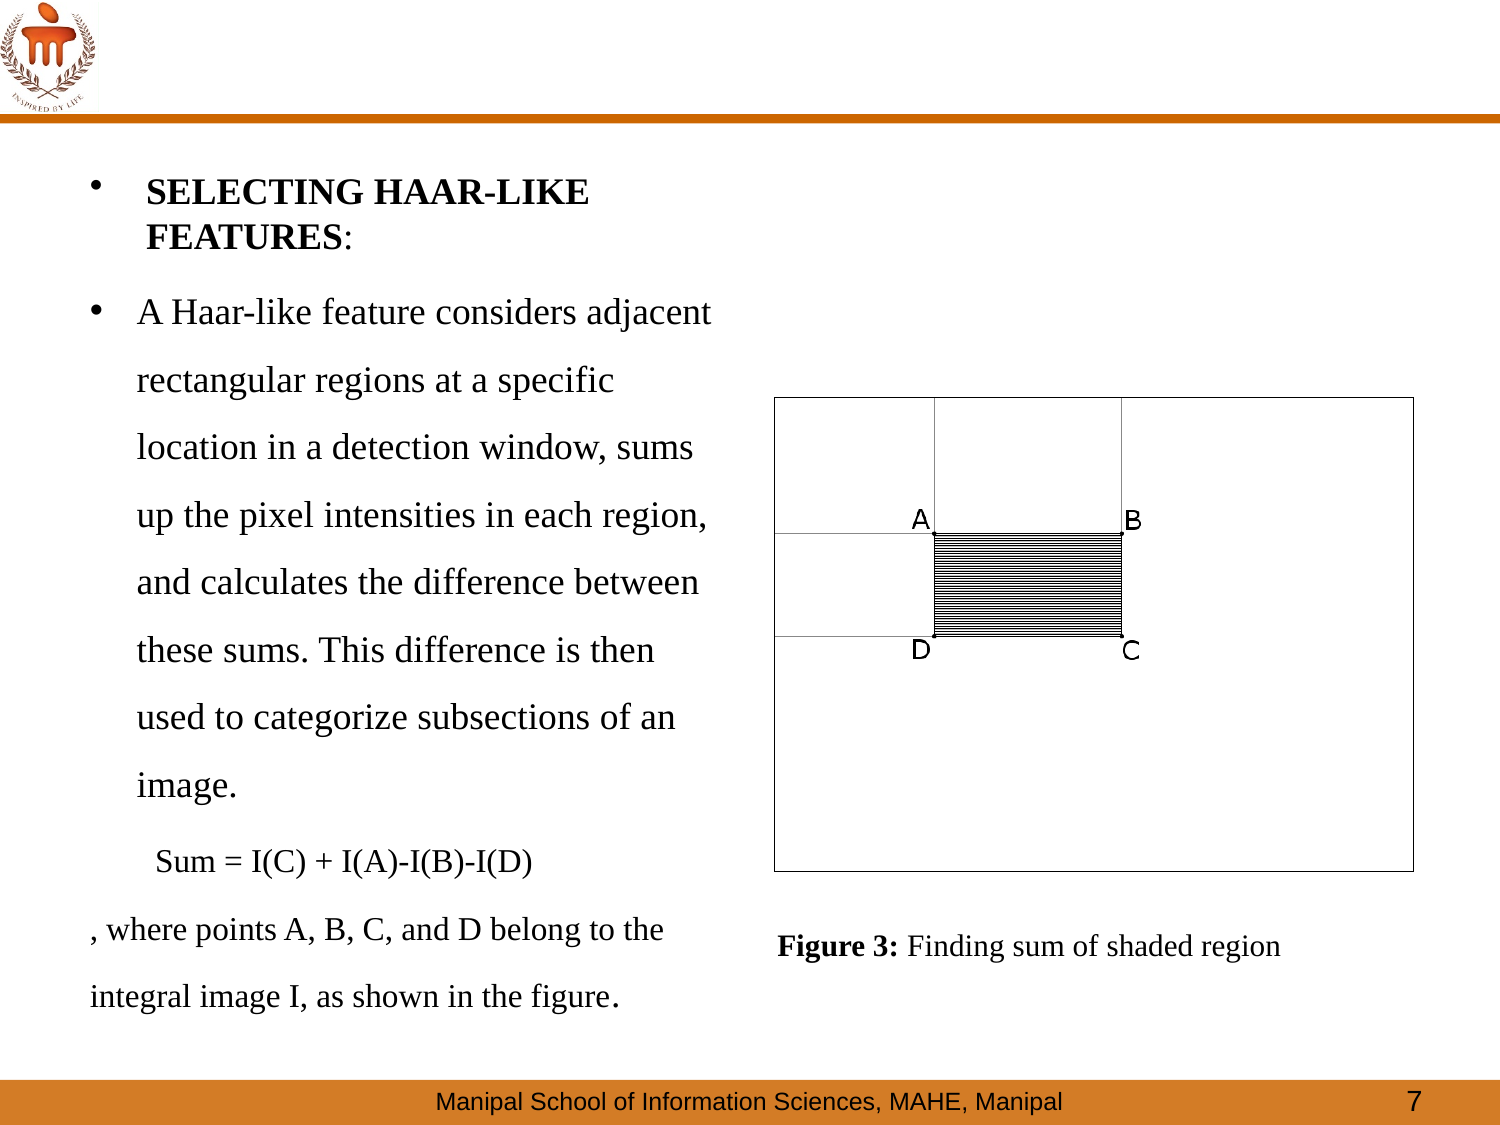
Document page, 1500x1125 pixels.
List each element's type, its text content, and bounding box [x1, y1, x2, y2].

list SELECTING HAAR-LIKE FEATURES: A Haar-like feature considers adjacent rectangular regions at a specific location in a detection window, sums up the pixel intensities in each region, and calculates the difference between these sums. This difference is then used to categorize subsections of an image. Sum = I(C) + I(A)-I(B)-I(D) , where points A, B, C, and D belong to the integral image I, as shown in the figure. [75, 159, 738, 1005]
picture [0, 2, 99, 112]
slide_number 7 [1087, 1074, 1438, 1125]
text_box Figure 3: Finding sum of shaded region [762, 917, 1500, 971]
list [762, 384, 1426, 883]
